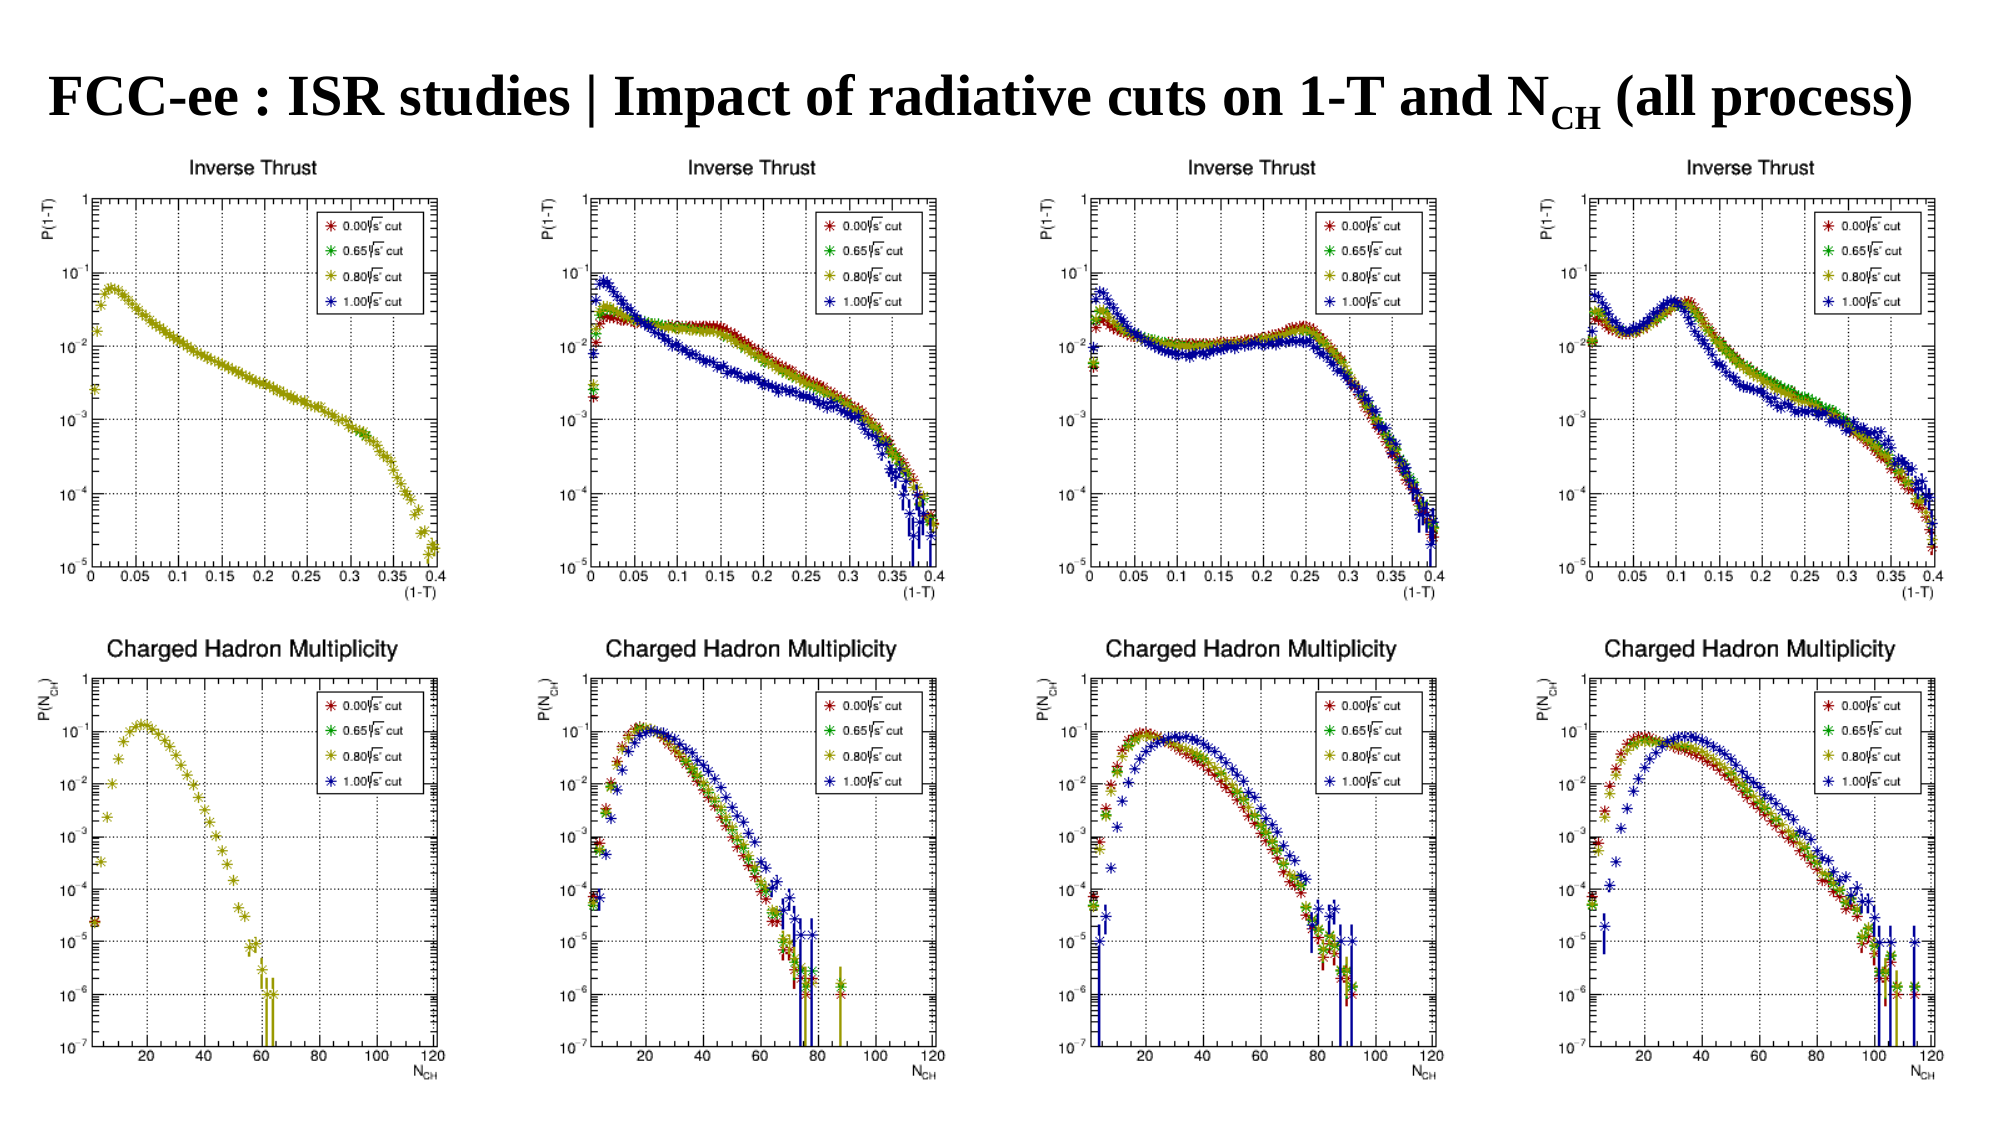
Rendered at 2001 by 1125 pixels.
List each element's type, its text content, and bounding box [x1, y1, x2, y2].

title FCC-ee : ISR studies | Impact of radiative cuts on 1-T and NCH (all process) [33, 30, 1971, 157]
picture [33, 156, 1948, 1087]
